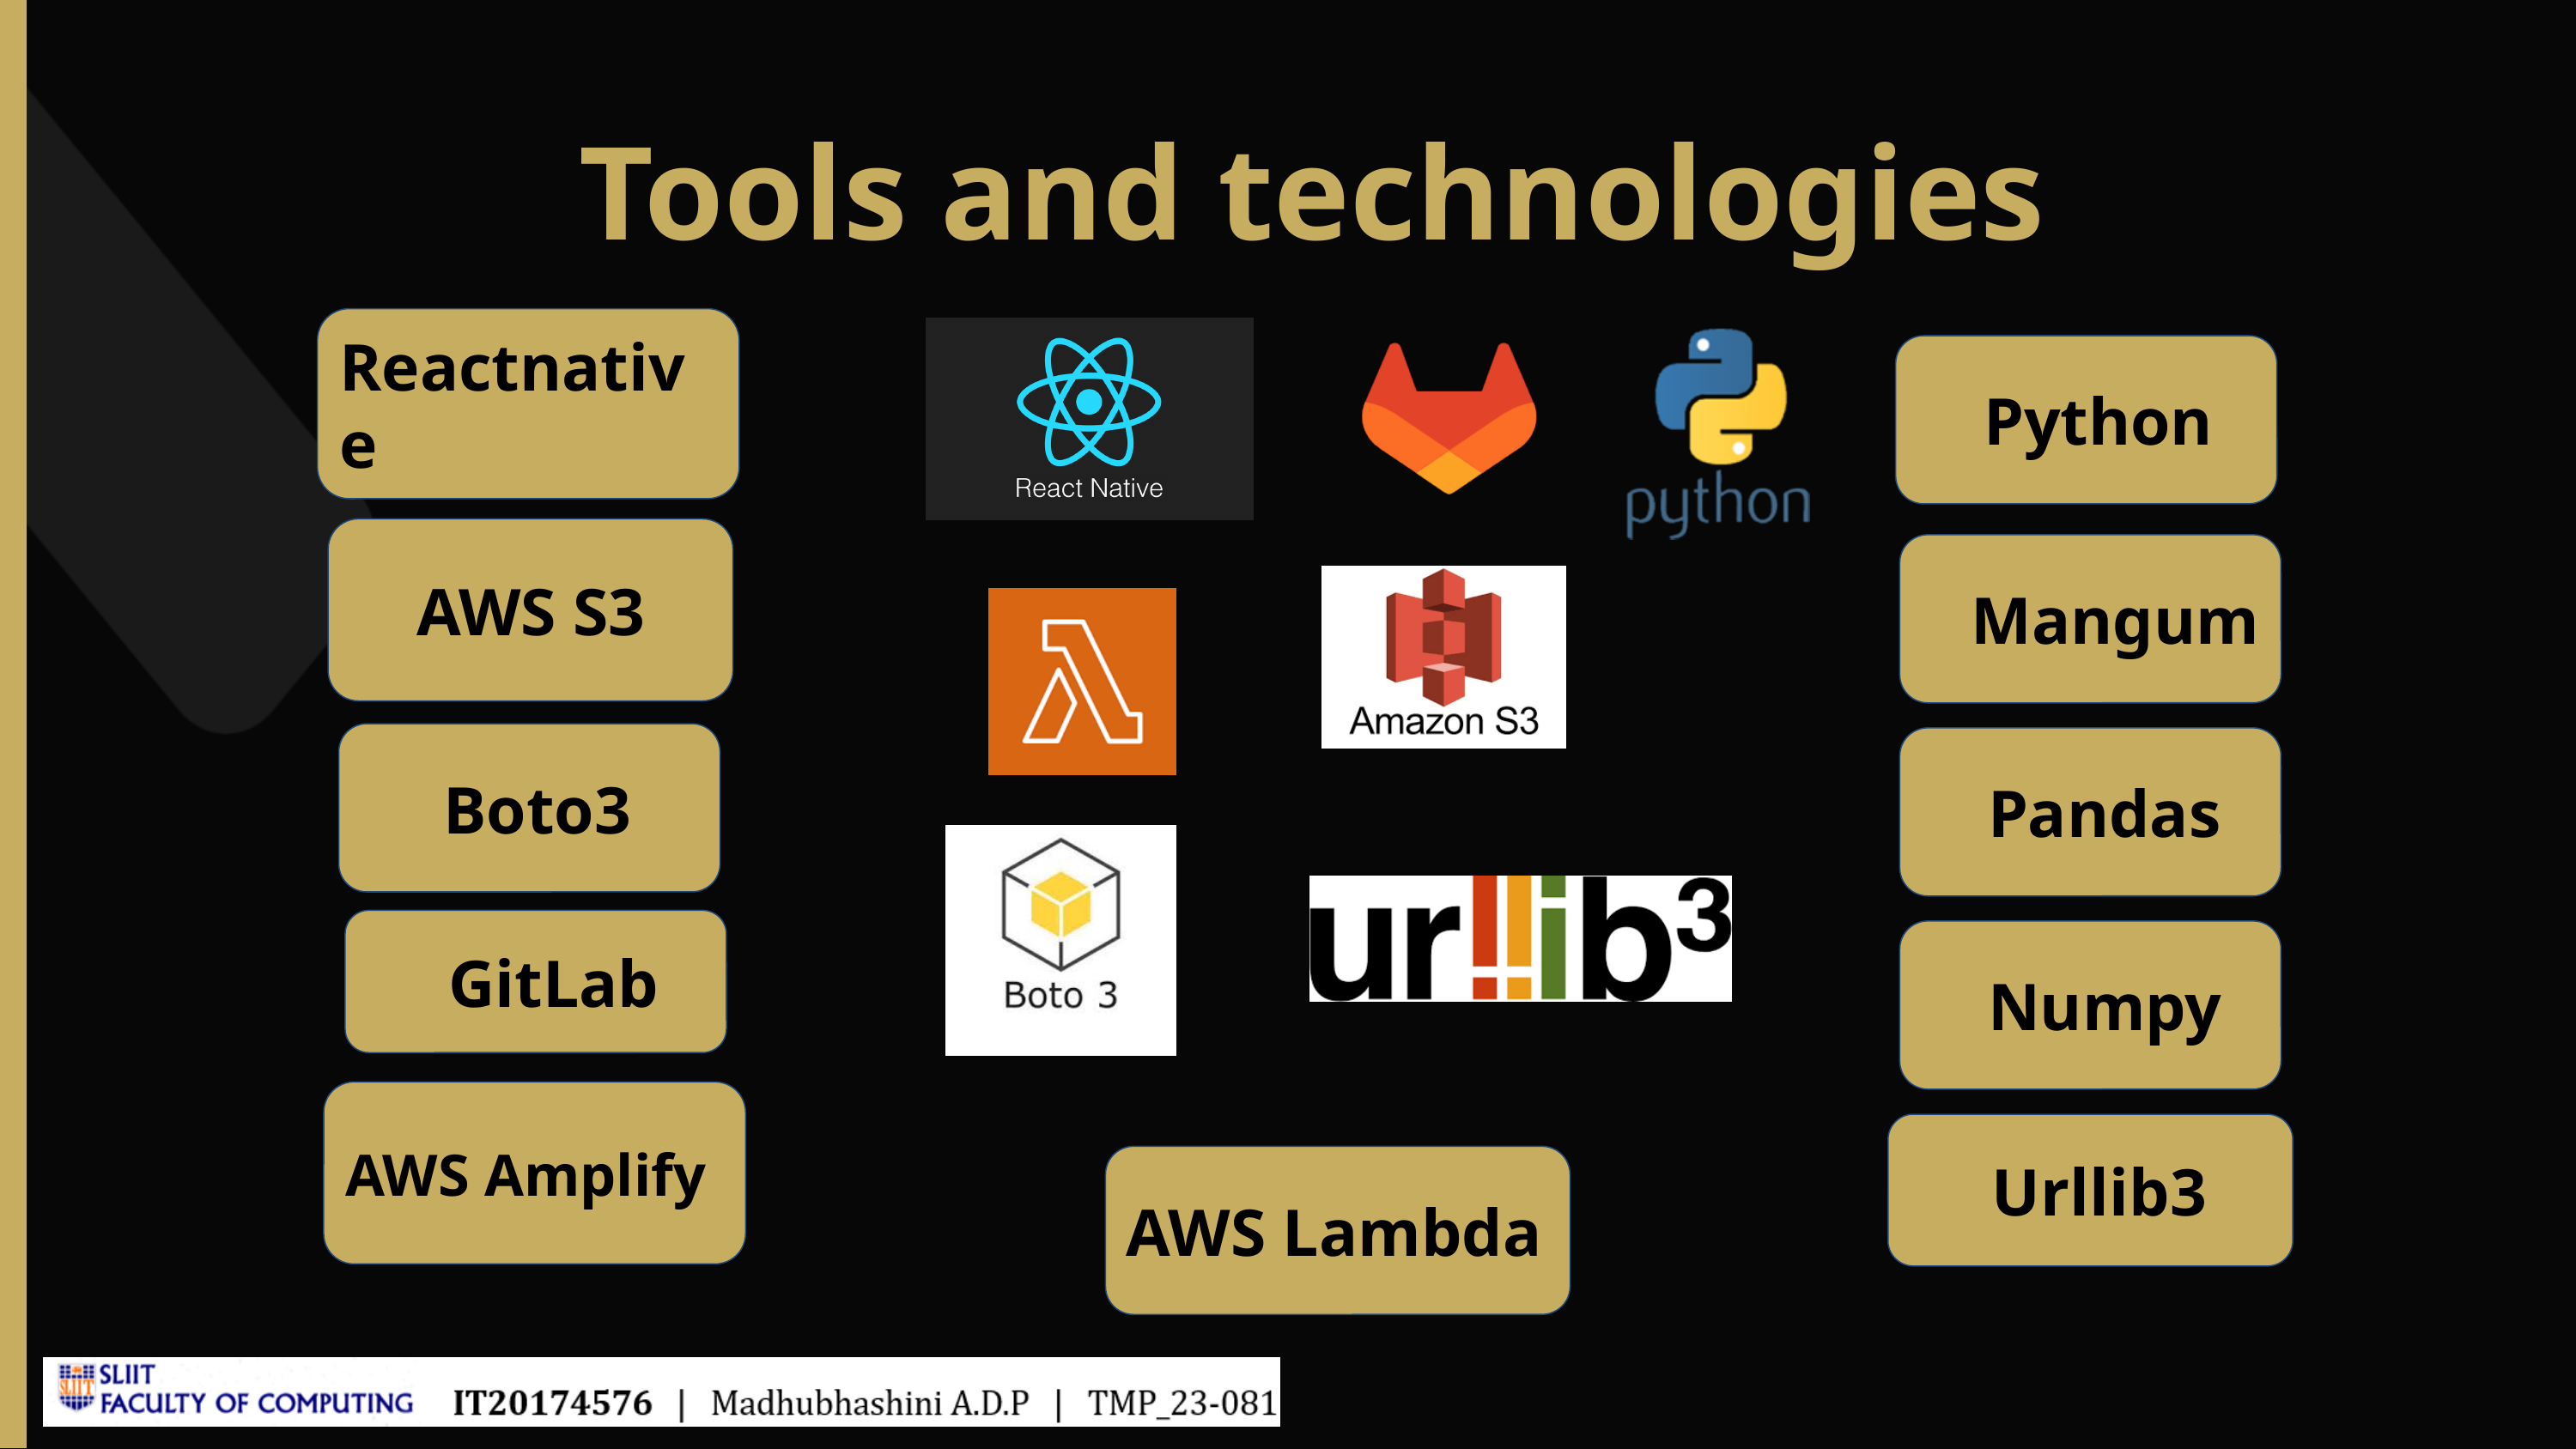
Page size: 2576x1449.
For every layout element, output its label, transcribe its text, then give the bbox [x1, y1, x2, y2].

picture [43, 0, 1810, 1449]
text_box Tools and technologies [1720, 98, 2119, 279]
text_box [1812, 327, 2347, 359]
text_box Numpy [1899, 920, 2281, 1089]
text_box Pandas [1899, 727, 2281, 896]
text_box Mangum [1899, 534, 2281, 703]
text_box Python [1895, 336, 2277, 504]
text_box Urllib3 [1887, 1114, 2293, 1266]
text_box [0, 0, 435, 1449]
